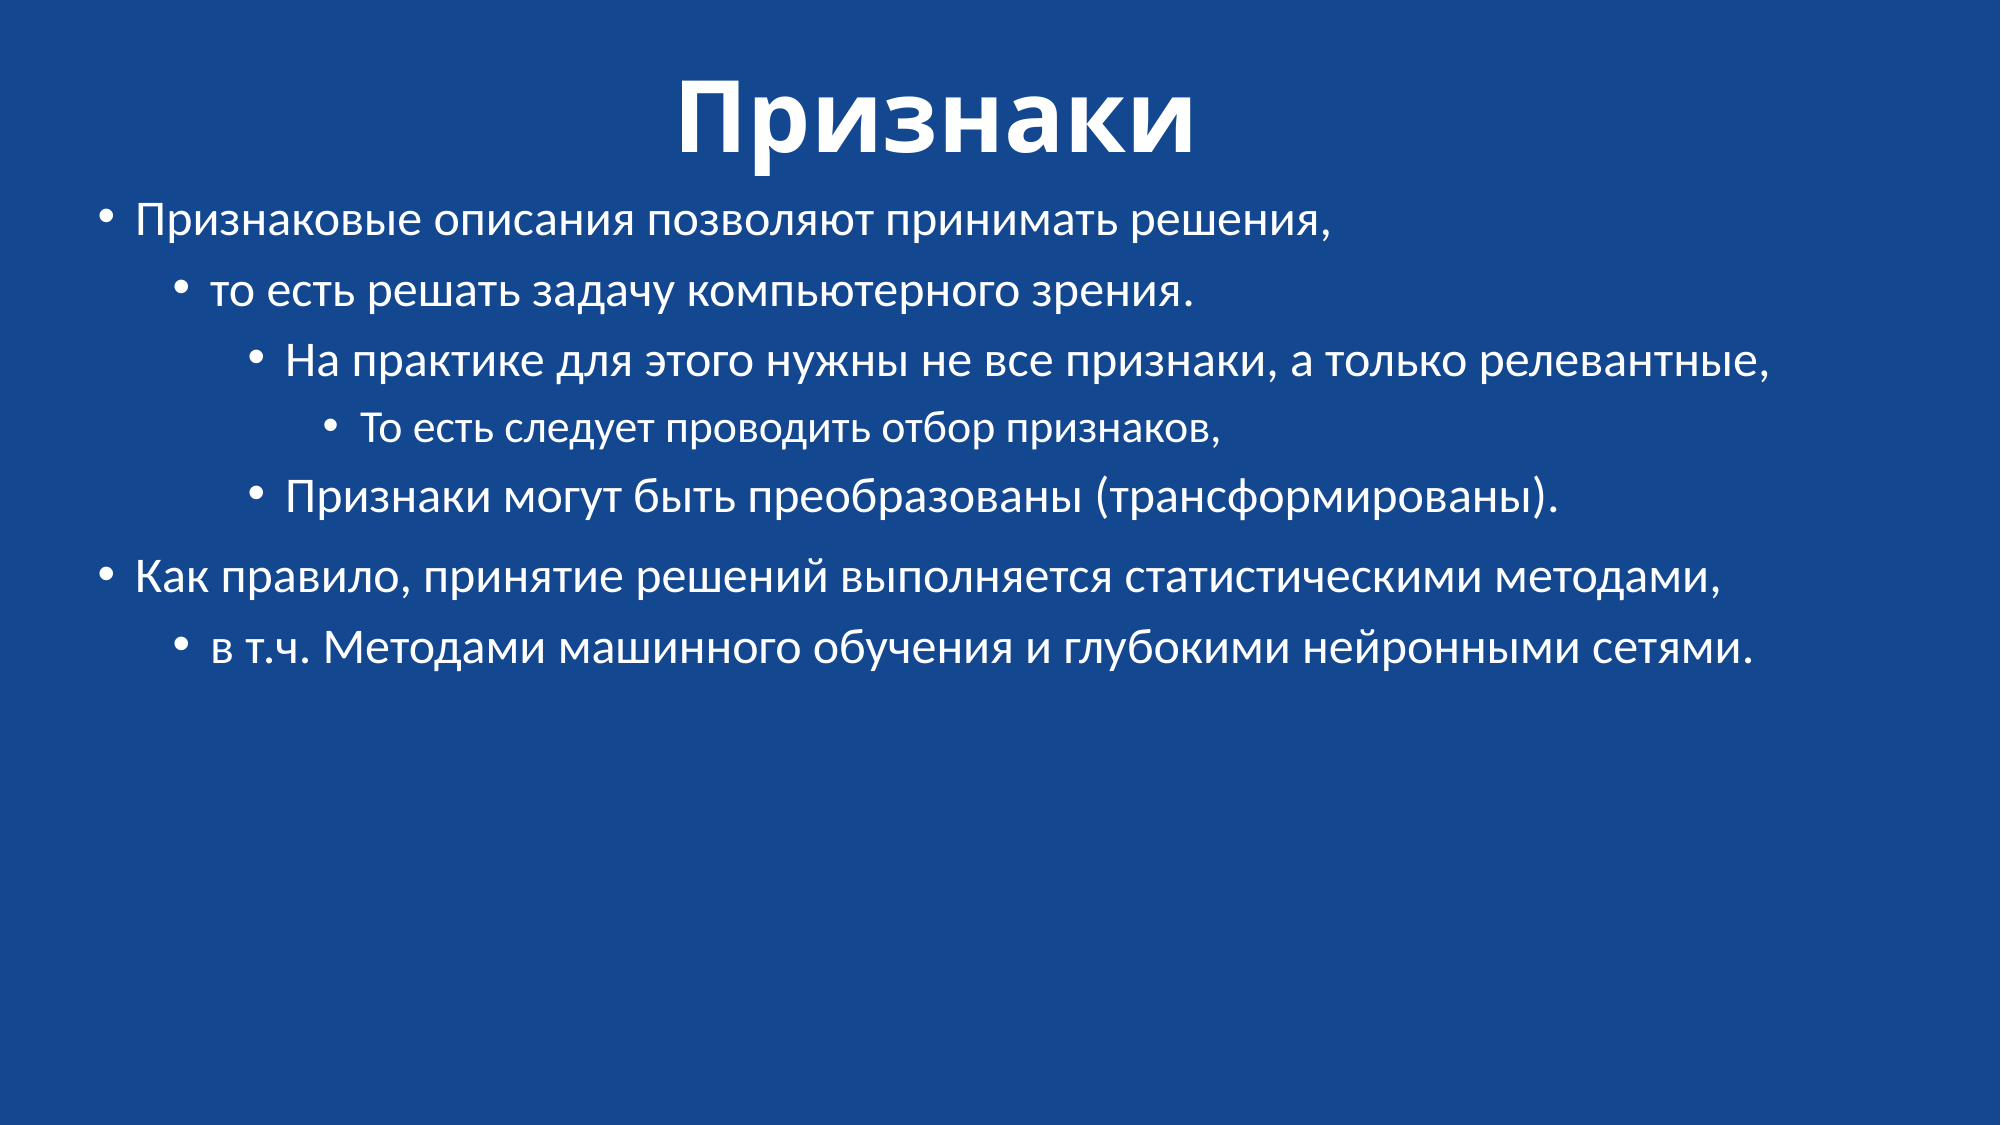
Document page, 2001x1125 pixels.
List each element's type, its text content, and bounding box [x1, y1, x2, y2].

title Признаки [110, 45, 1836, 178]
list Признаковые описания позволяют принимать решения, то есть решать задачу компьютерного зрения. На практике для этого нужны не все признаки, а только релевантные, То есть следует проводить отбор признаков, Признаки могут быть преобразованы (трансформированы). Как правило, принятие решений выполняется статистическими методами, в т.ч. Методами машинного обучения и глубокими нейронными сетями. [82, 178, 1932, 1066]
